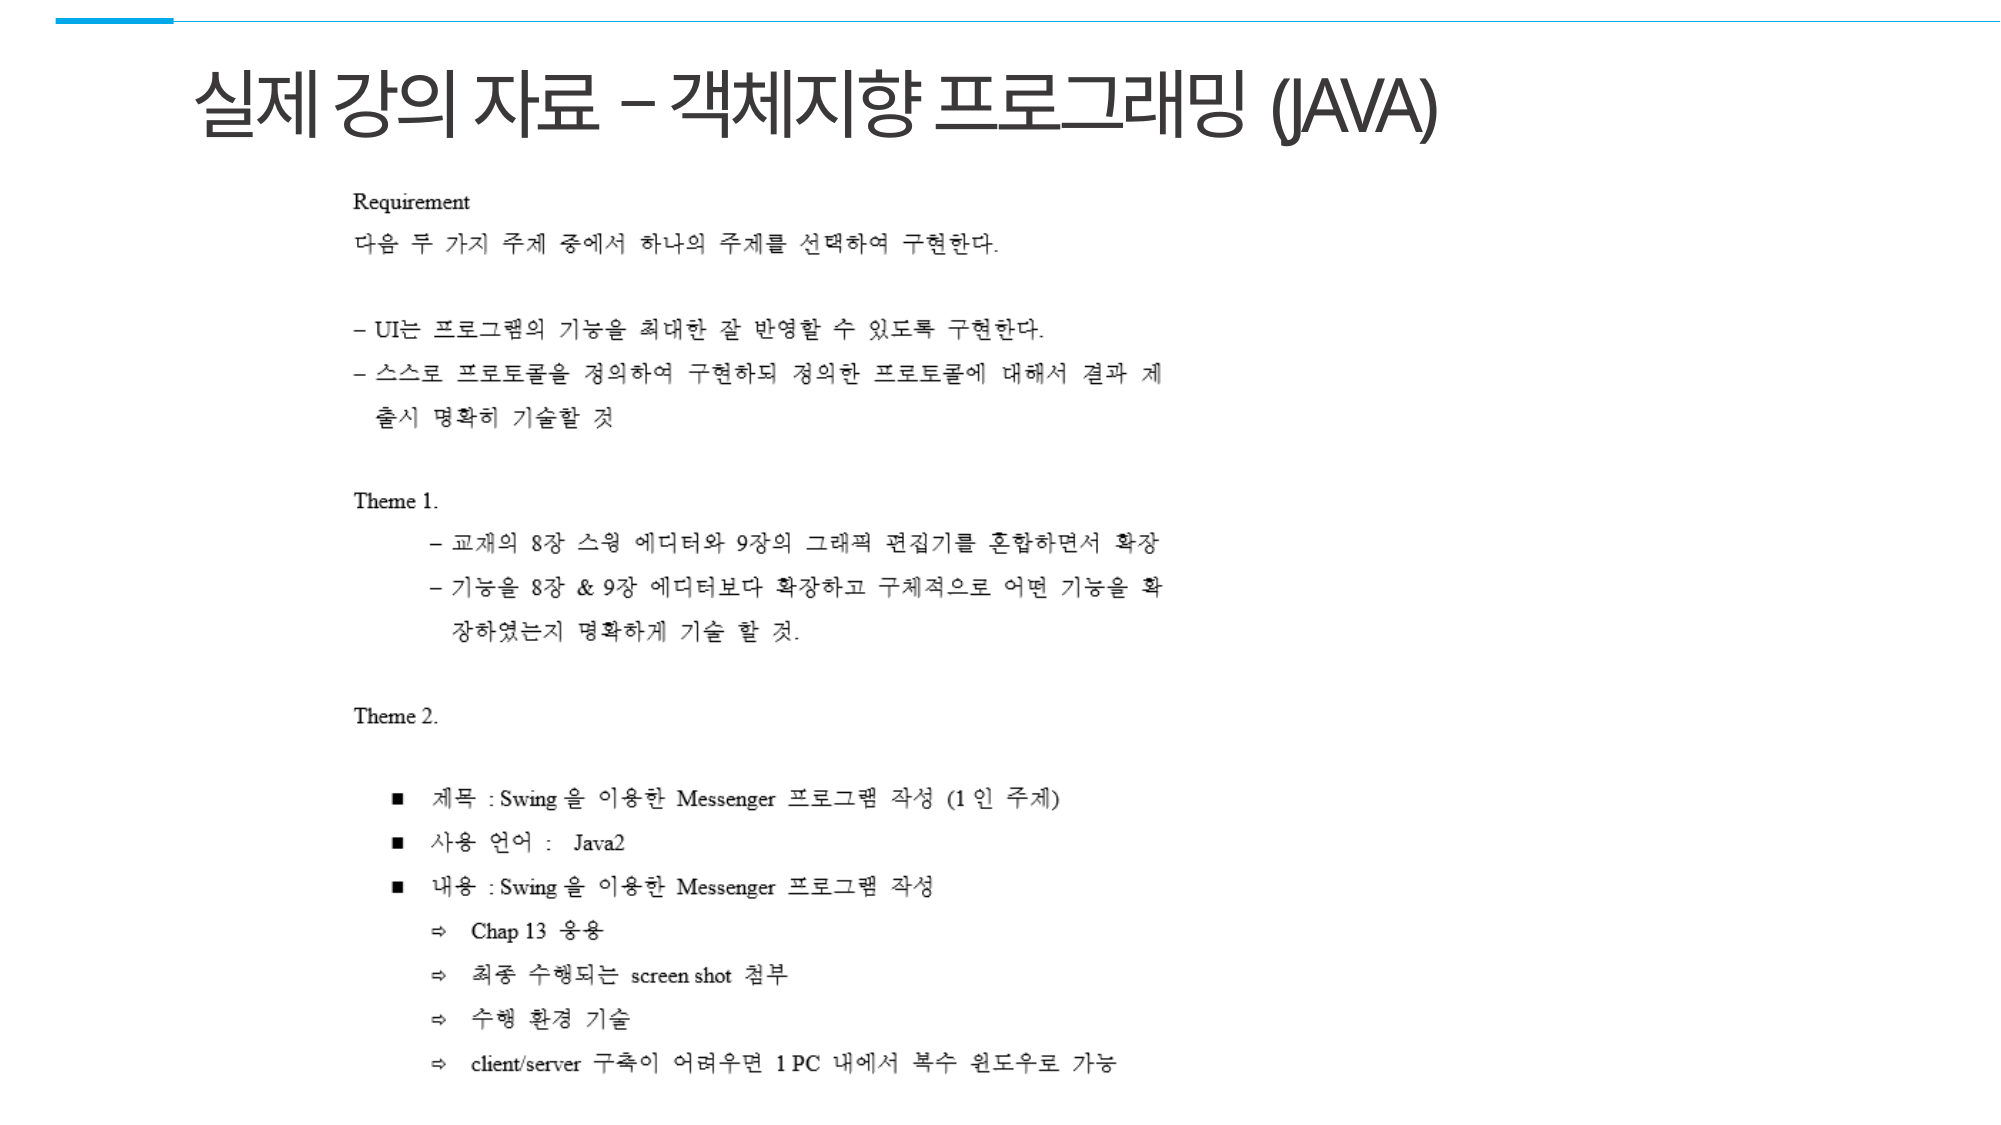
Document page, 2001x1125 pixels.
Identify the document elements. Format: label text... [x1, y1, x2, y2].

picture [346, 185, 1185, 1104]
text_box 실제 강의 자료 – 객체지향 프로그래밍(JAVA) [176, 50, 1455, 155]
text_box [54, 17, 175, 25]
